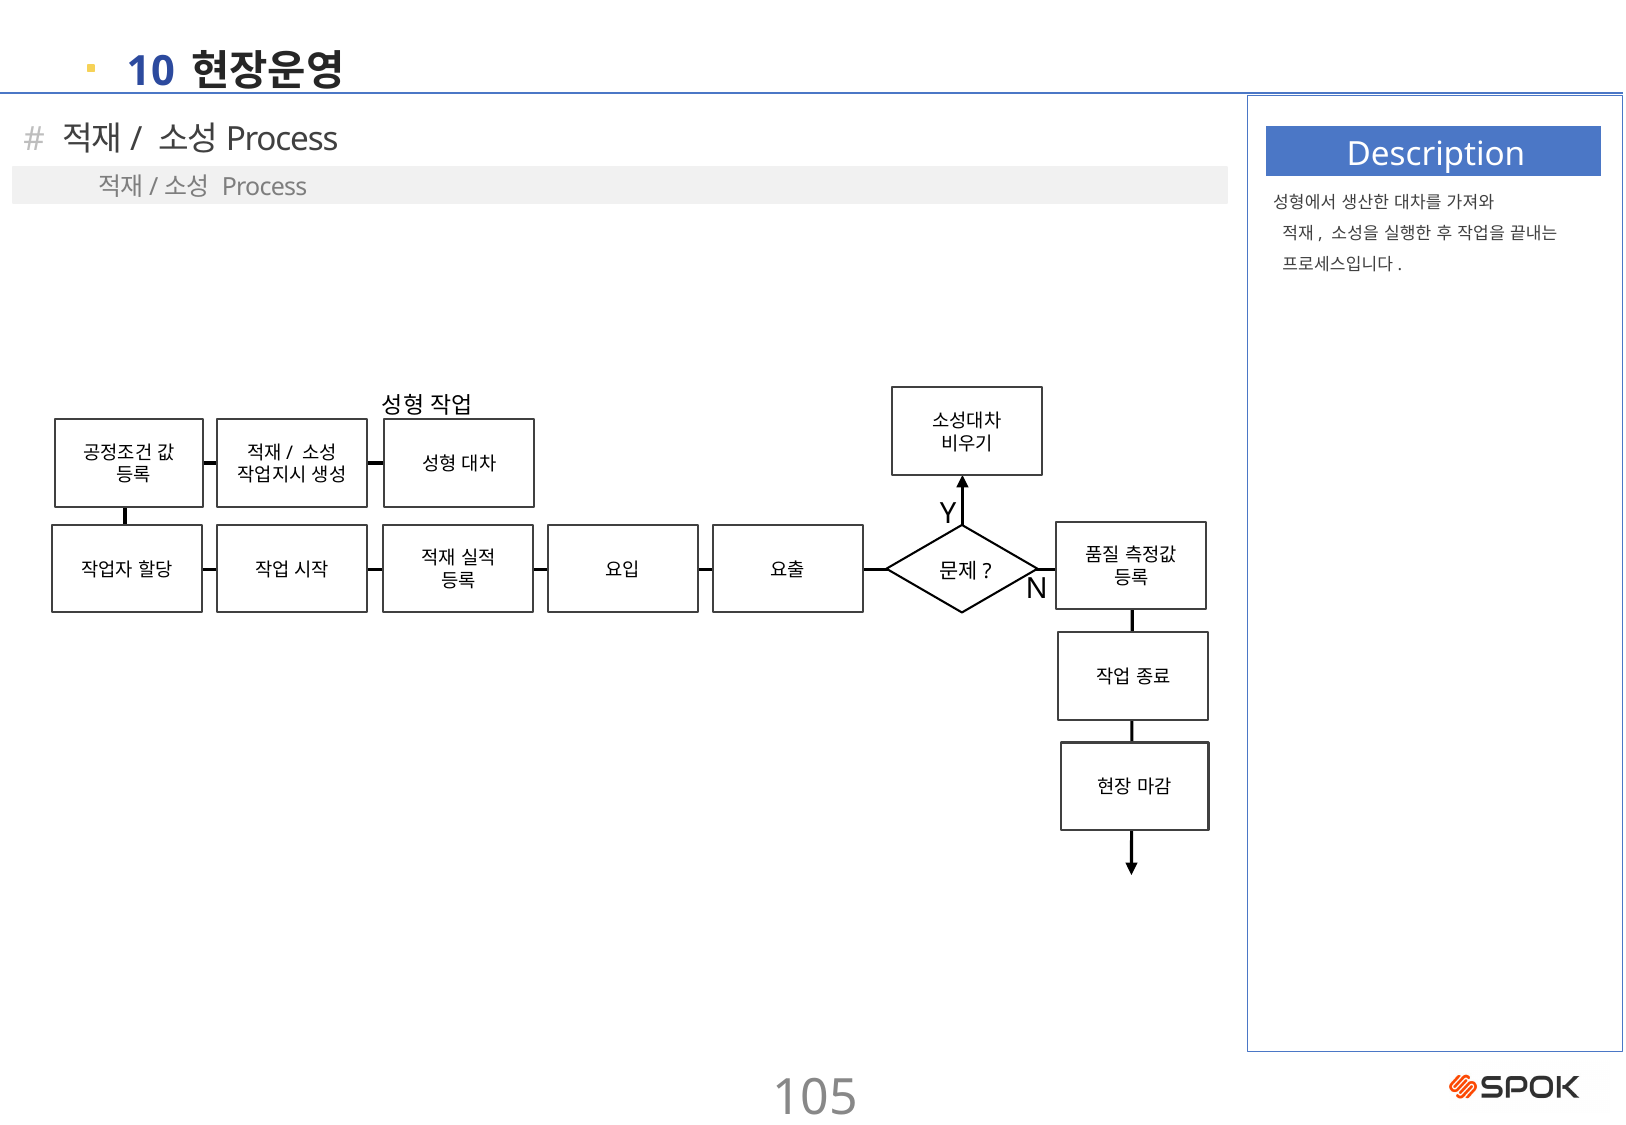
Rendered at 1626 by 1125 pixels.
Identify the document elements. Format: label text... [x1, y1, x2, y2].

slide_number 105 [483, 1064, 1142, 1125]
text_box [87, 42, 408, 92]
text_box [0, 92, 1623, 1052]
picture [1449, 1060, 1610, 1114]
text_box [11, 166, 1229, 205]
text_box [886, 524, 1038, 613]
